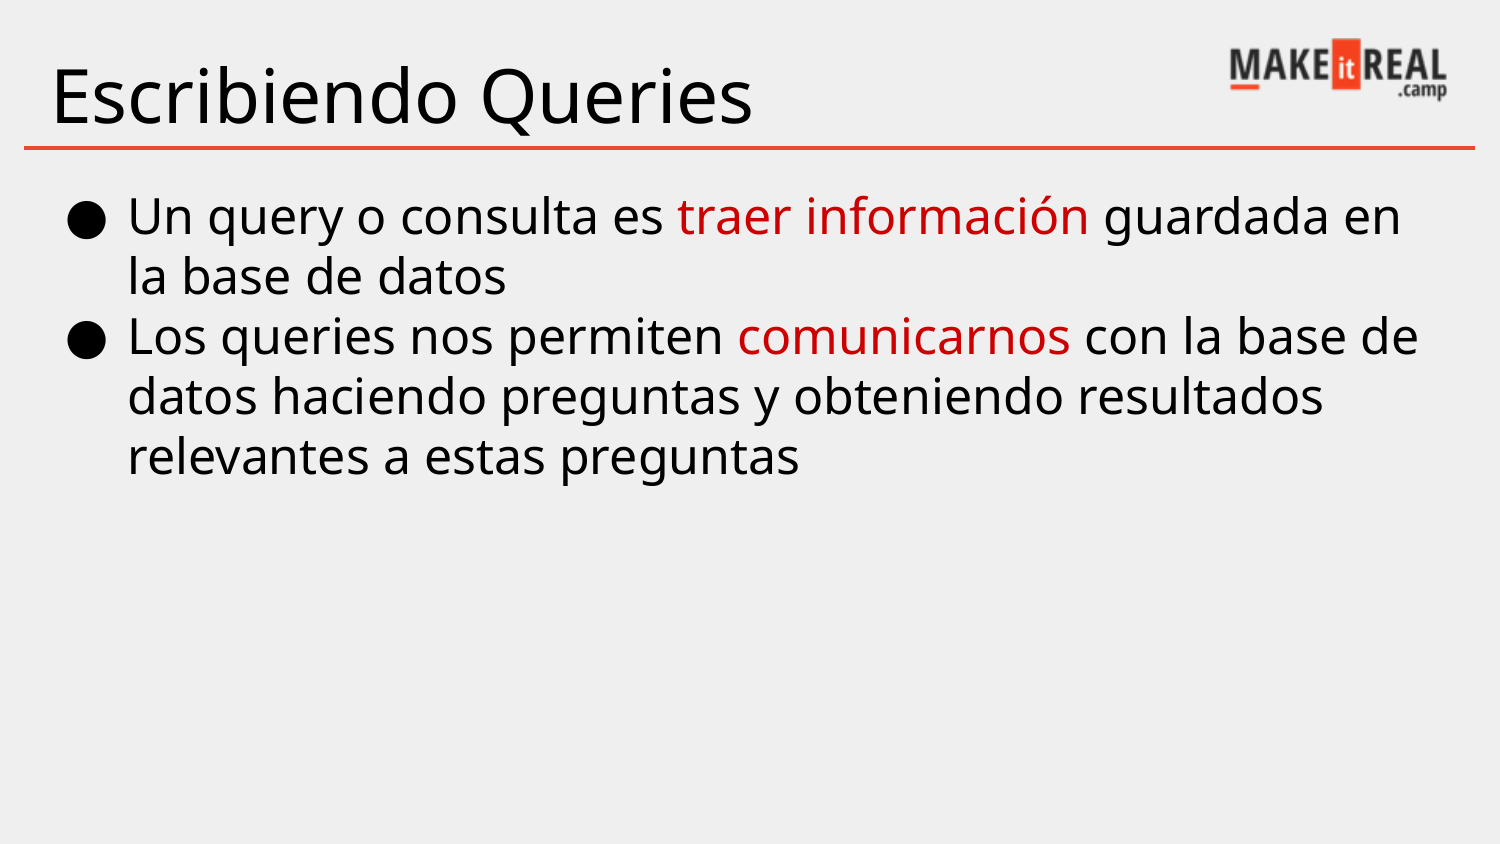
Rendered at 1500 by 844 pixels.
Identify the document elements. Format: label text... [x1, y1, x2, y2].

text_box Escribiendo Queries [35, 33, 1205, 137]
picture [24, 146, 1476, 151]
picture [1202, 15, 1476, 126]
text_box Un query o consulta es traer información guardada en la base de datos Los queries nos permiten comunicarnos con la base de datos haciendo preguntas y obteniendo resultados relevantes a estas preguntas [37, 169, 1459, 805]
